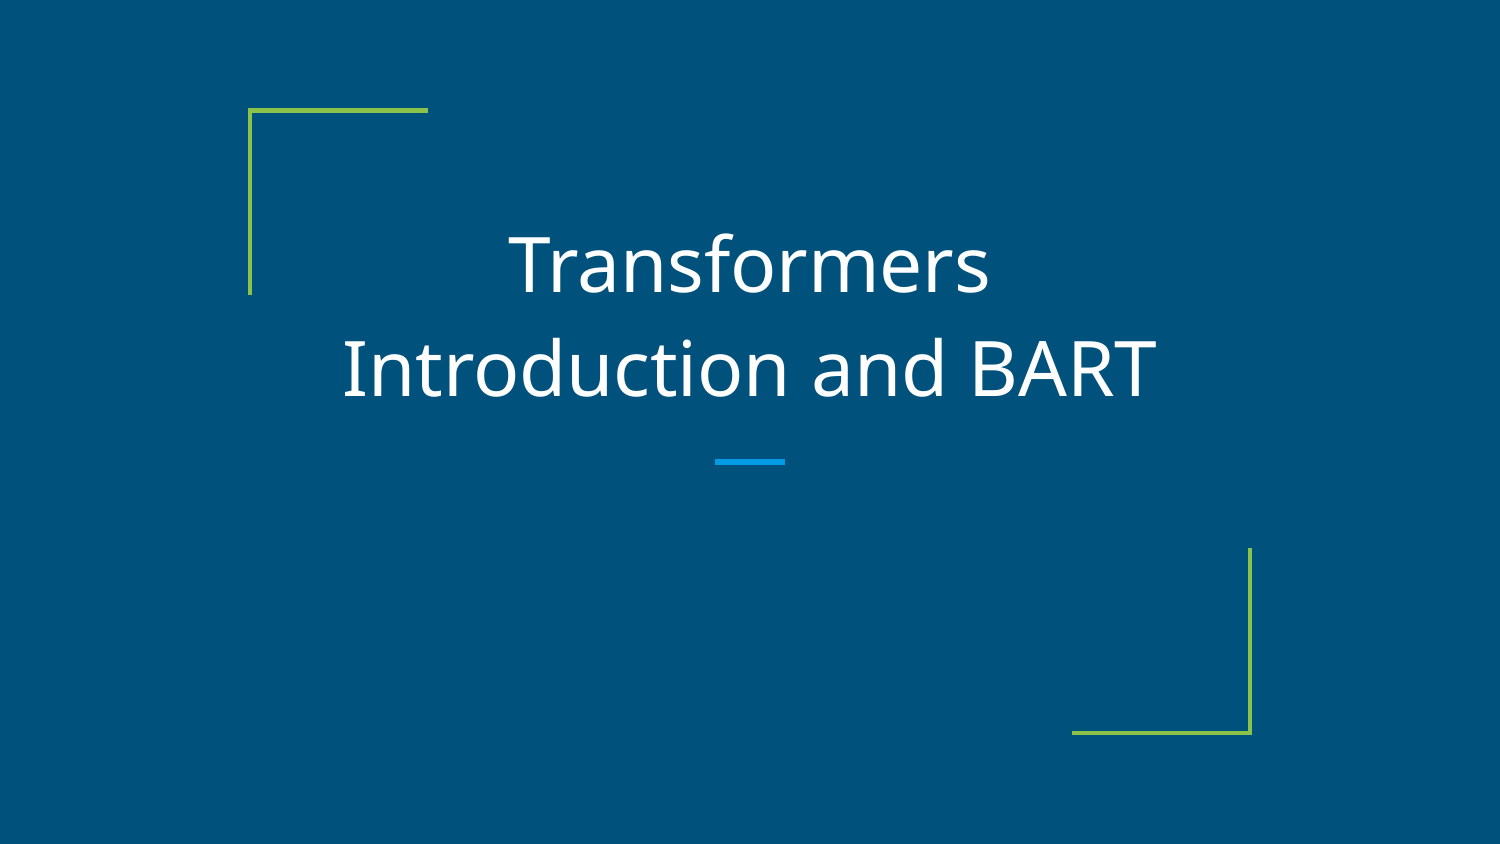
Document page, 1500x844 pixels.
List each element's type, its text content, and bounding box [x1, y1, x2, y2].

title Transformers Introduction and BART [275, 195, 1225, 435]
